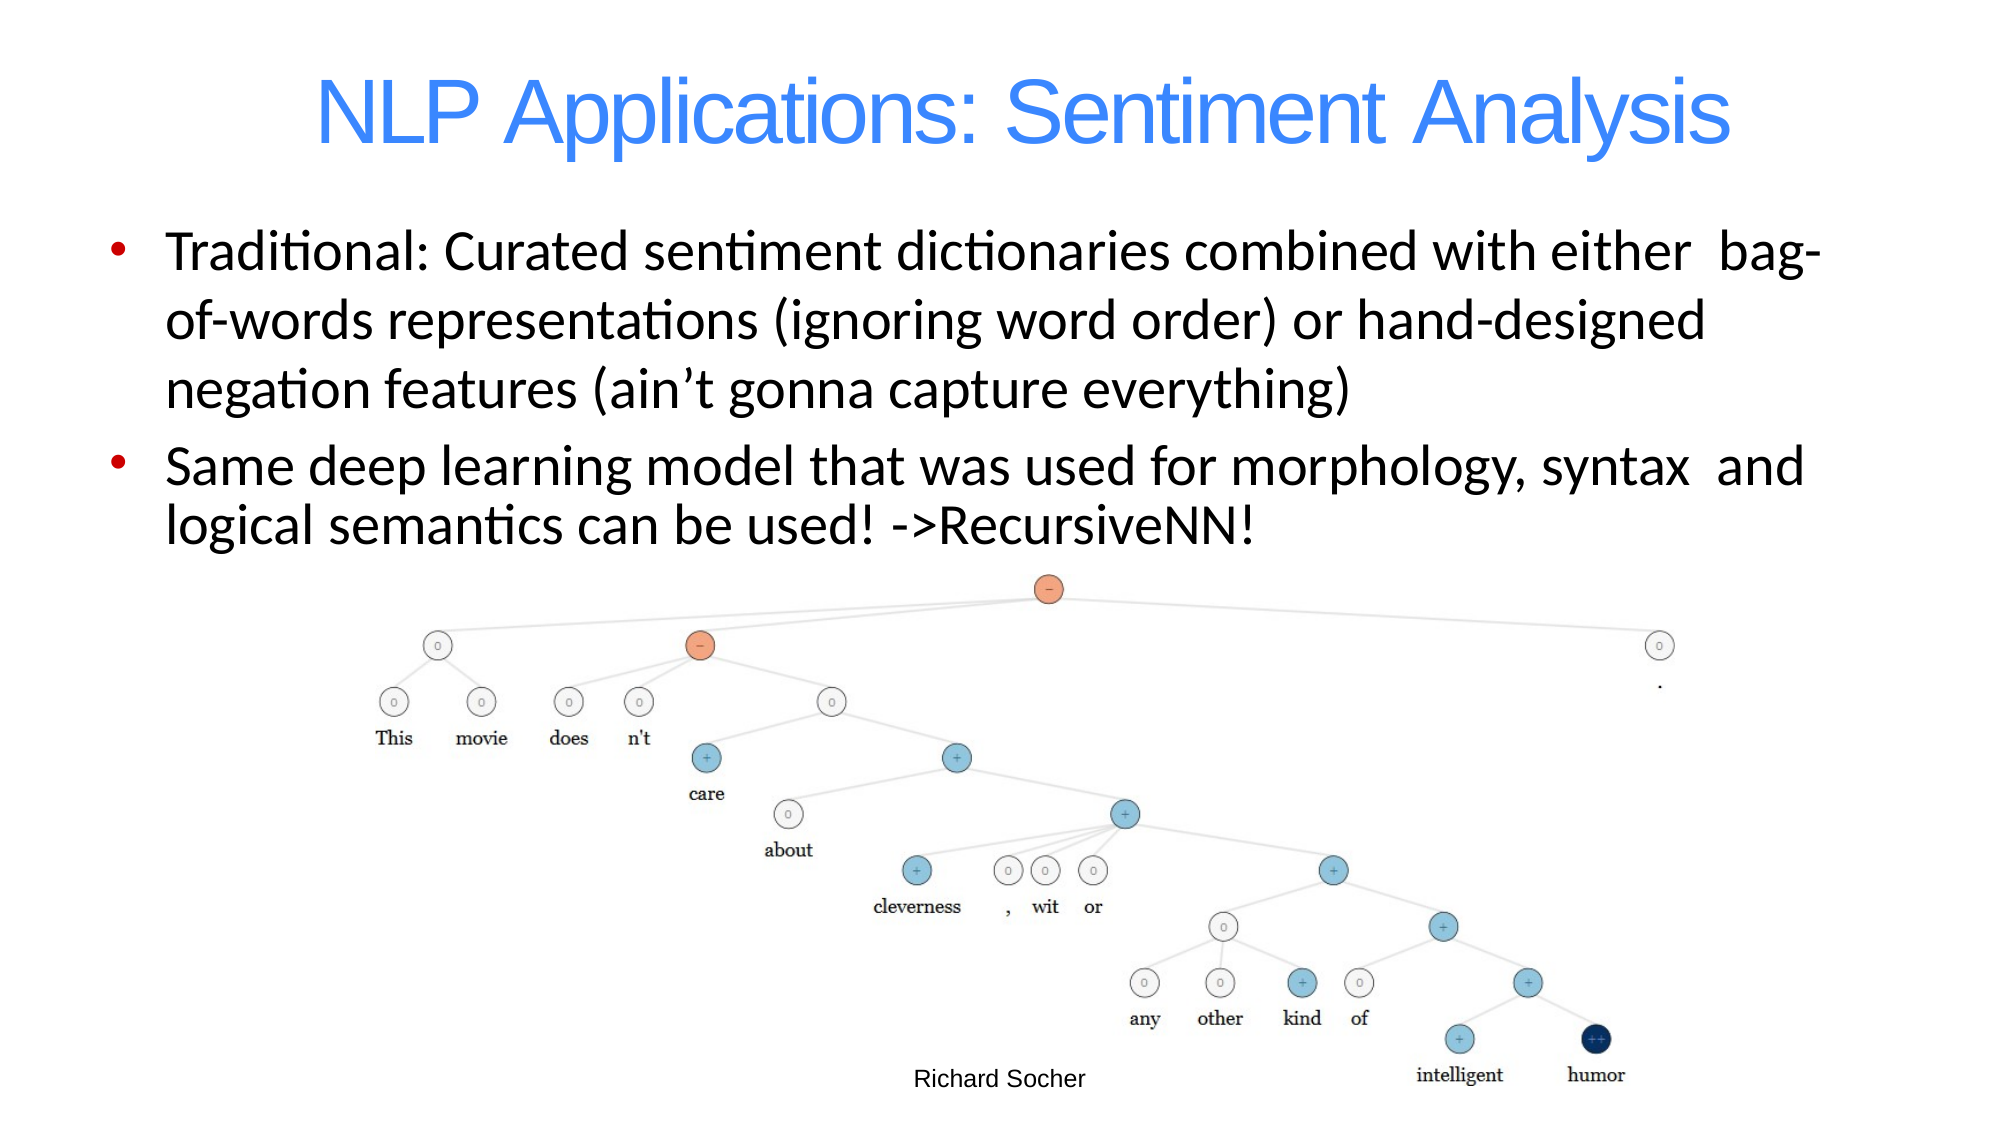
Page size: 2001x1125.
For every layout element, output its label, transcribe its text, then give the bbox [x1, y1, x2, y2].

footer Richard Socher [810, 1062, 1190, 1093]
text_box [375, 574, 1675, 1086]
list Traditional: Curated sentiment dictionaries combined with either bag-of-words representations (ignoring word order) or hand-designed negation features (ain’t gonna capture everything) Same deep learning model that was used for morphology, syntax and logical semantics can be used! ->RecursiveNN! [99, 212, 1888, 853]
title NLP Applications: Sentiment Analysis [312, 50, 2000, 240]
